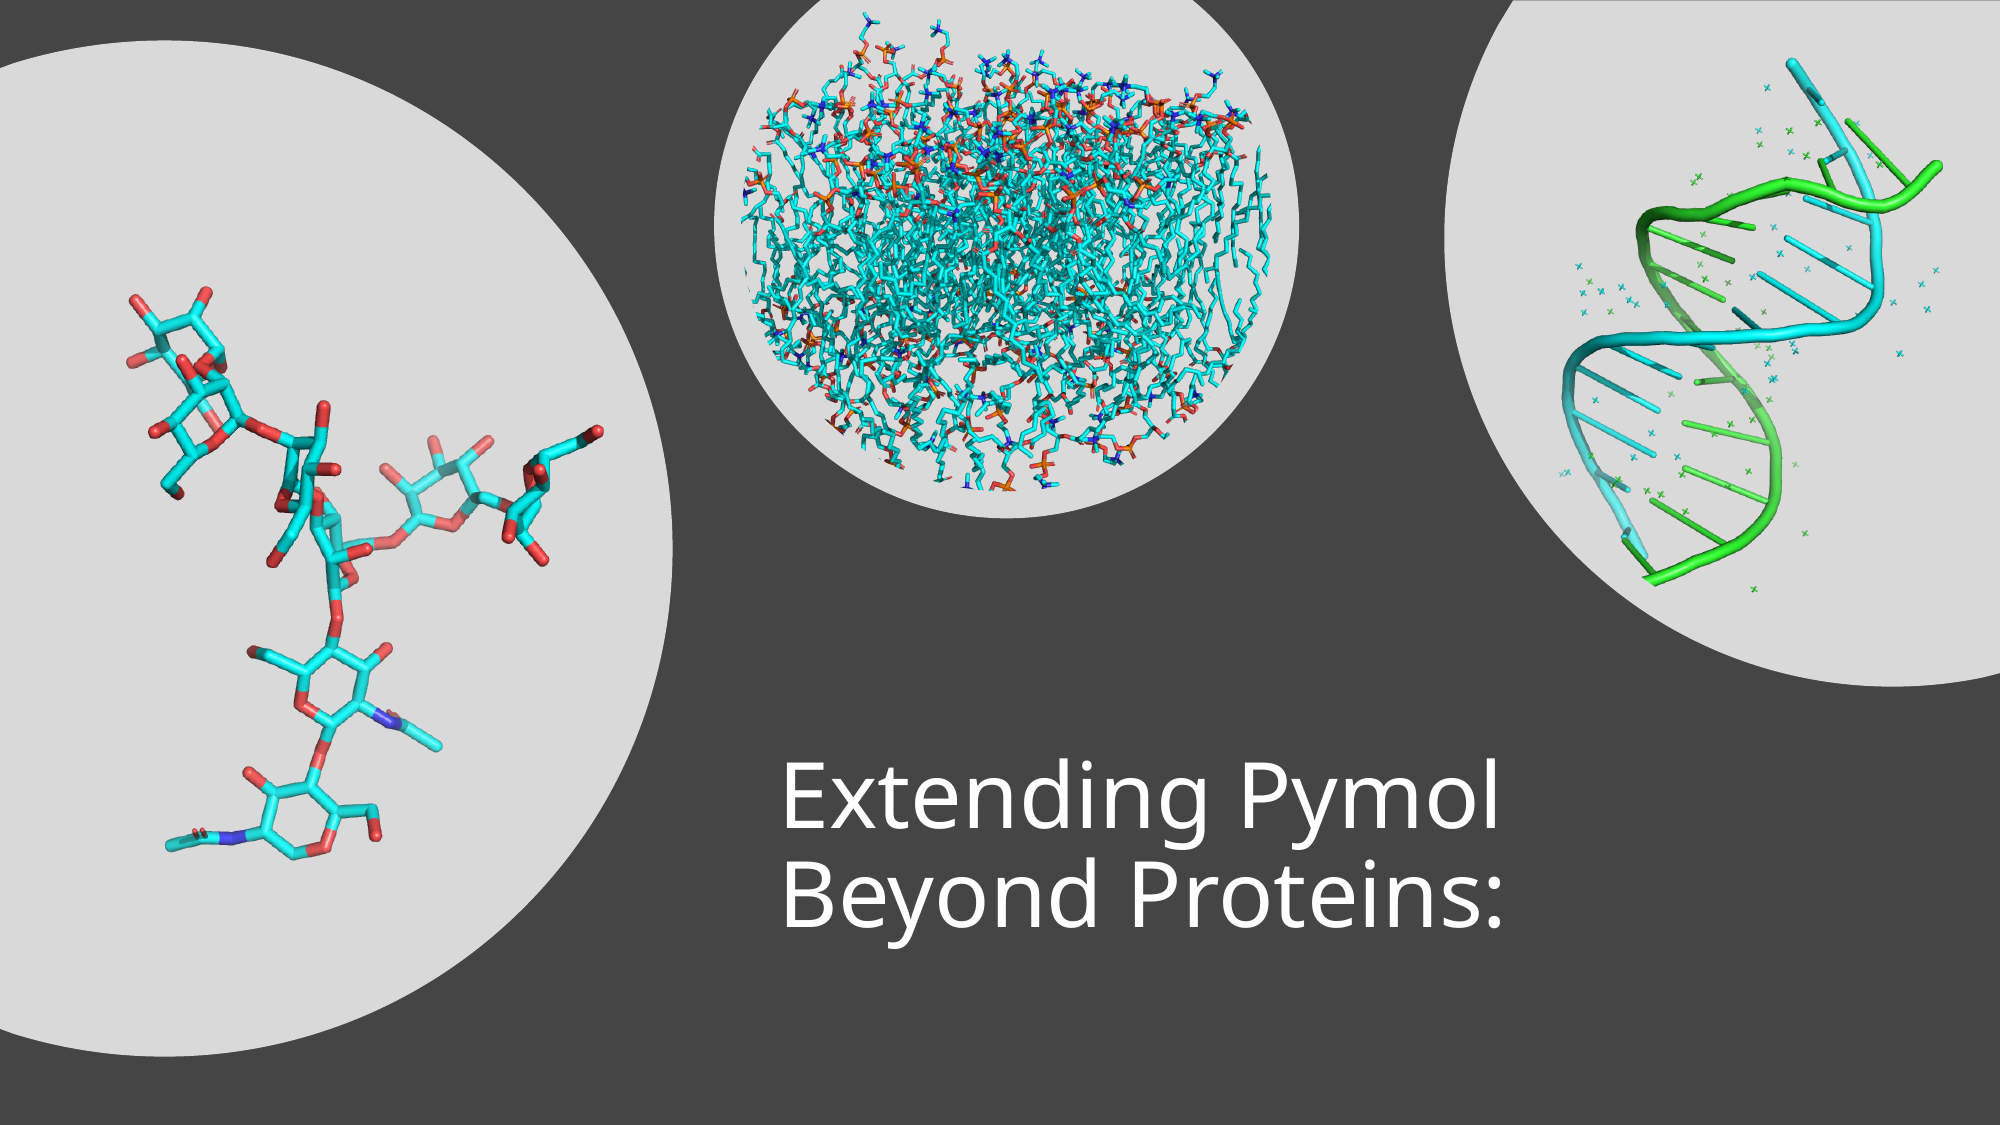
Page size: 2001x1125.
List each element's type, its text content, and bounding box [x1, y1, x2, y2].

text_box [0, 1030, 331, 1058]
text_box [0, 39, 331, 67]
text_box [646, 382, 674, 715]
title Extending Pymol Beyond Proteins: [763, 741, 1684, 966]
text_box [1443, 82, 1471, 395]
picture [741, 0, 1273, 492]
picture [1471, 0, 2000, 660]
text_box [1736, 660, 2000, 688]
text_box [713, 100, 741, 351]
text_box [1273, 102, 1301, 350]
text_box [882, 492, 1131, 520]
picture [0, 67, 646, 1030]
